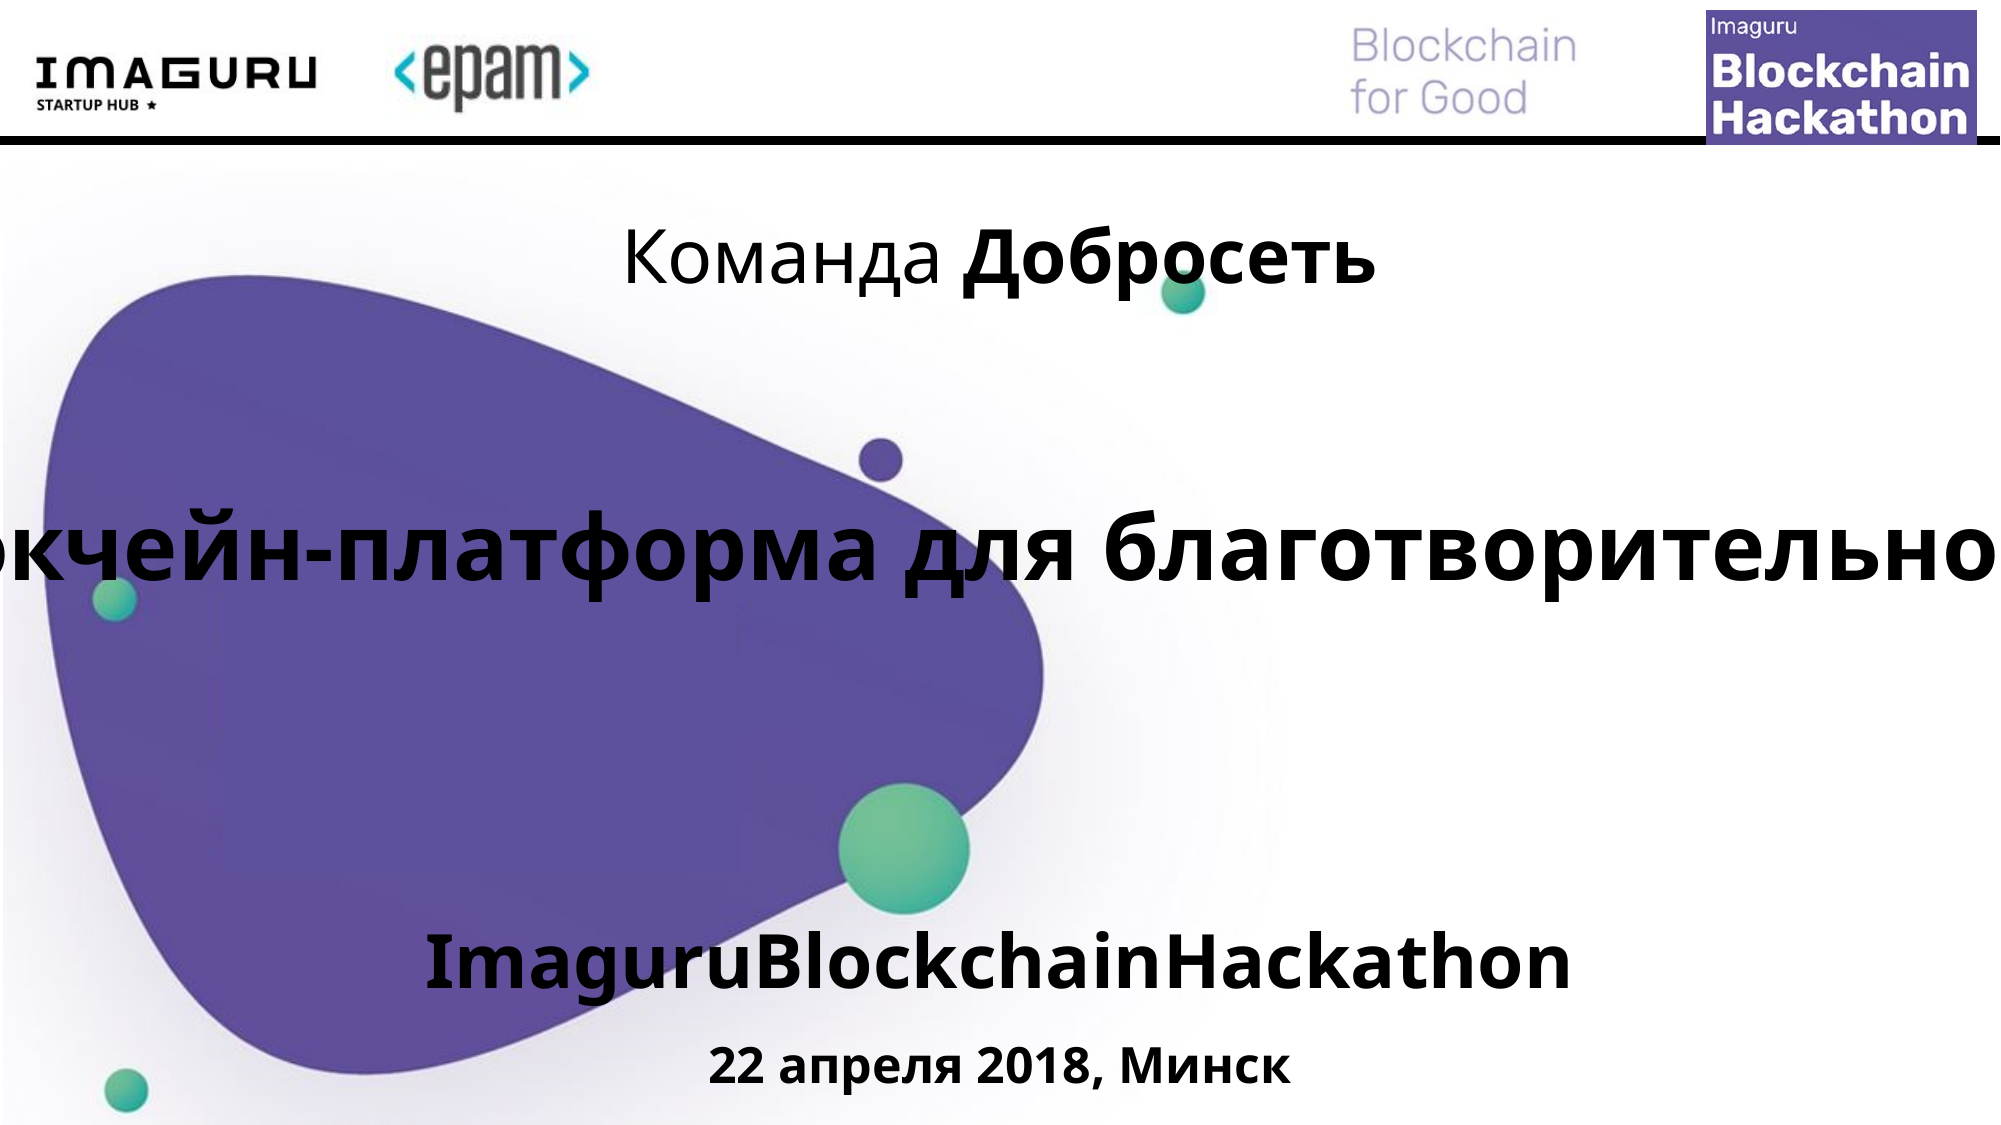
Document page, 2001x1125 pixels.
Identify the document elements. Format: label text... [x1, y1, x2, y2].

picture [3, 141, 1282, 1125]
picture [3, 135, 1282, 140]
picture [385, 34, 599, 123]
picture [23, 43, 329, 122]
picture [1706, 10, 1977, 145]
text_box Команда Добросеть Блокчейн-платформа для благотворительности ImaguruBlockchainHackathon 22 апреля 2018, Минск [1282, 156, 2000, 1102]
picture [1343, 19, 1582, 127]
